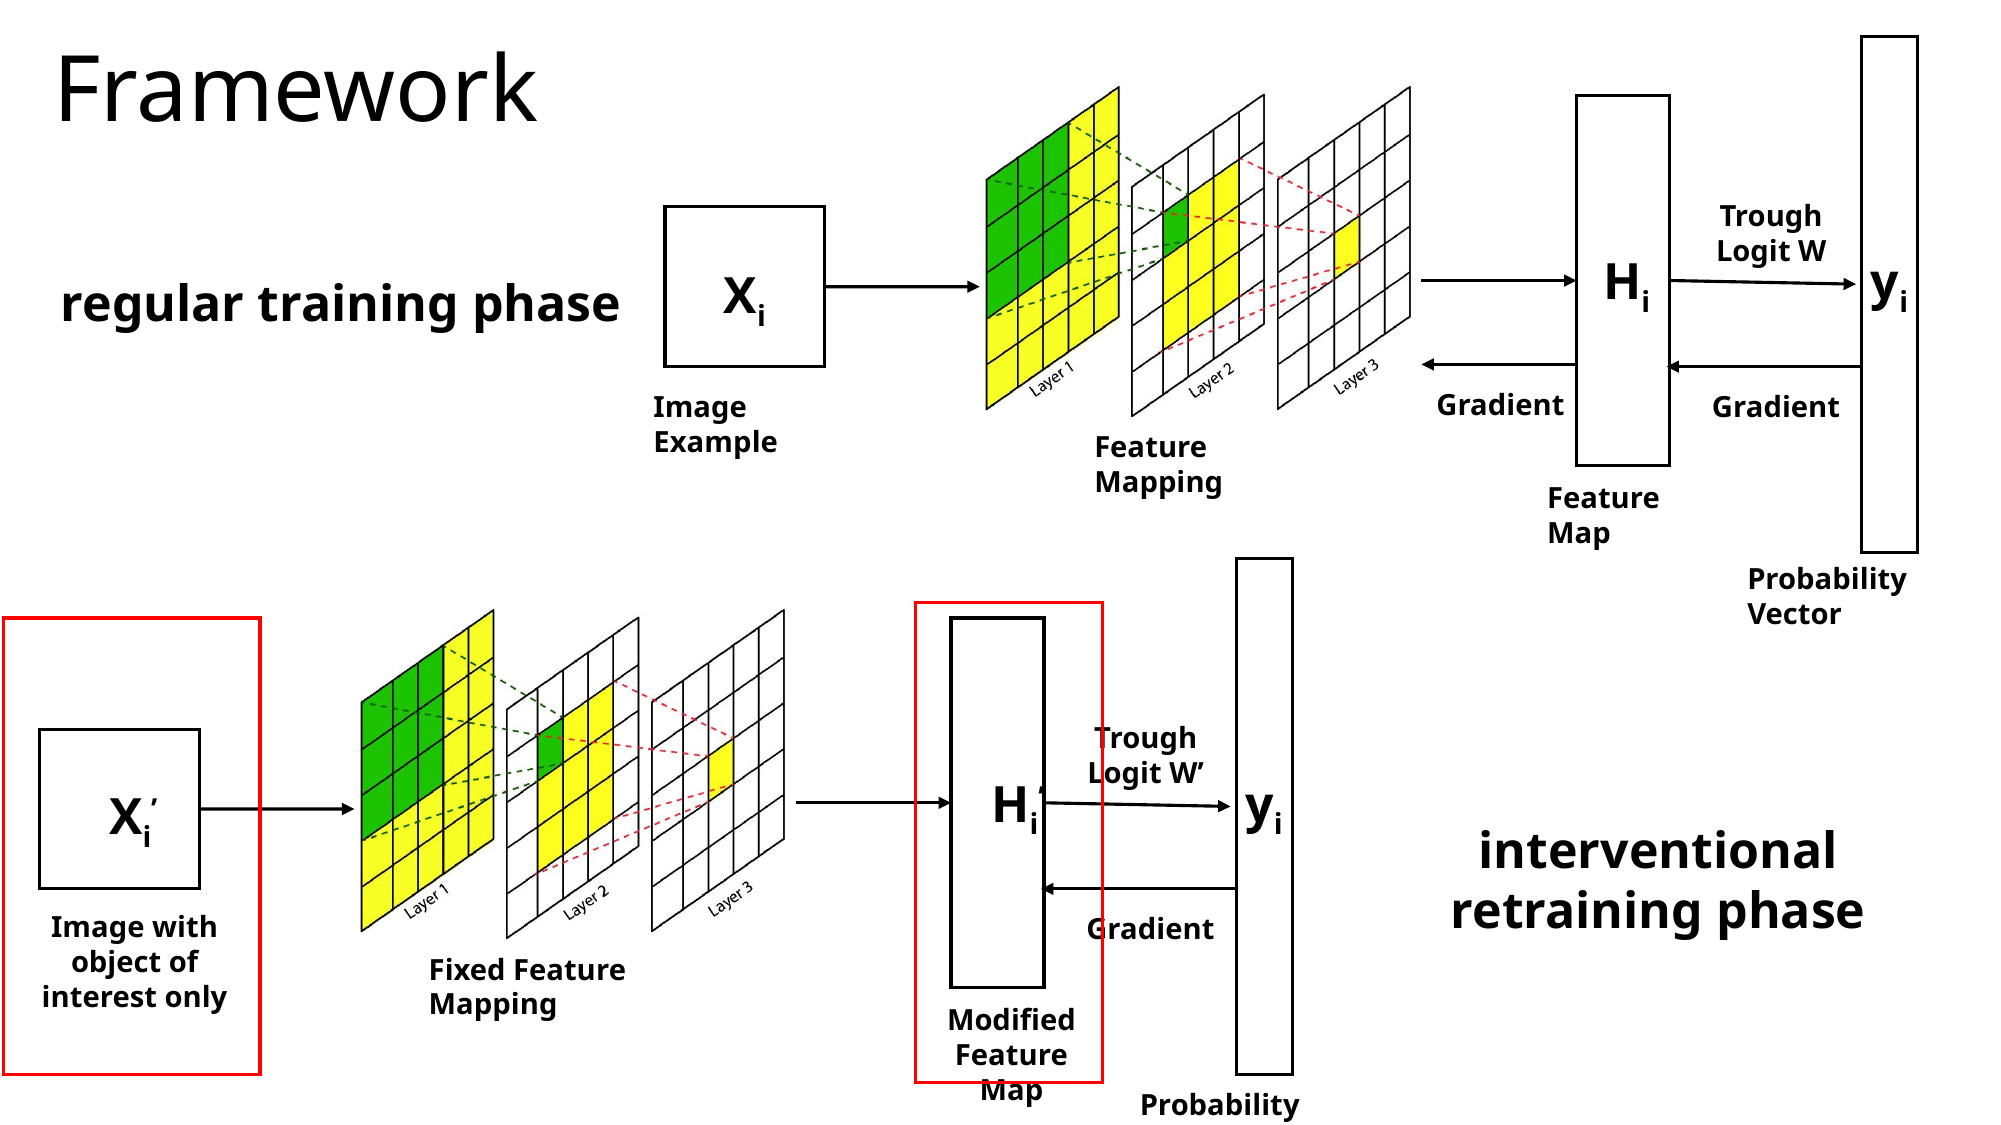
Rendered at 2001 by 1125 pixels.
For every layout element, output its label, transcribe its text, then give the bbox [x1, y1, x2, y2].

text_box [1861, 35, 1919, 242]
text_box [1861, 326, 1919, 553]
text_box Probability Vector [1732, 553, 2000, 638]
text_box yi [1230, 764, 1298, 848]
text_box Fixed Feature Mapping [414, 943, 756, 1028]
text_box Gradient [1697, 381, 1907, 431]
text_box Trough Logit W’ [1103, 712, 1251, 797]
picture [979, 79, 1422, 417]
text_box interventional retraining phase [1356, 811, 1961, 947]
text_box Modified Feature Map [906, 993, 1117, 1114]
text_box Image Example [638, 381, 881, 466]
text_box regular training phase [46, 264, 636, 340]
text_box [3, 617, 261, 1076]
text_box Feature Map [1532, 471, 1742, 557]
text_box Hi [1588, 242, 1666, 326]
text_box [1235, 558, 1293, 764]
text_box yi [1855, 242, 1923, 326]
picture [354, 602, 796, 939]
title Framework [38, 0, 1764, 201]
text_box Gradient [1103, 903, 1281, 954]
text_box Feature Mapping [1079, 421, 1354, 506]
text_box [915, 601, 1103, 1083]
text_box Probability Vector [1125, 1079, 1408, 1125]
text_box Image with object of interest only [261, 901, 270, 1021]
text_box [664, 206, 826, 368]
text_box Trough Logit W [1666, 190, 1876, 275]
text_box Gradient [1421, 379, 1631, 429]
text_box Xi [709, 256, 781, 340]
text_box [1235, 848, 1293, 1076]
text_box [1575, 95, 1670, 466]
